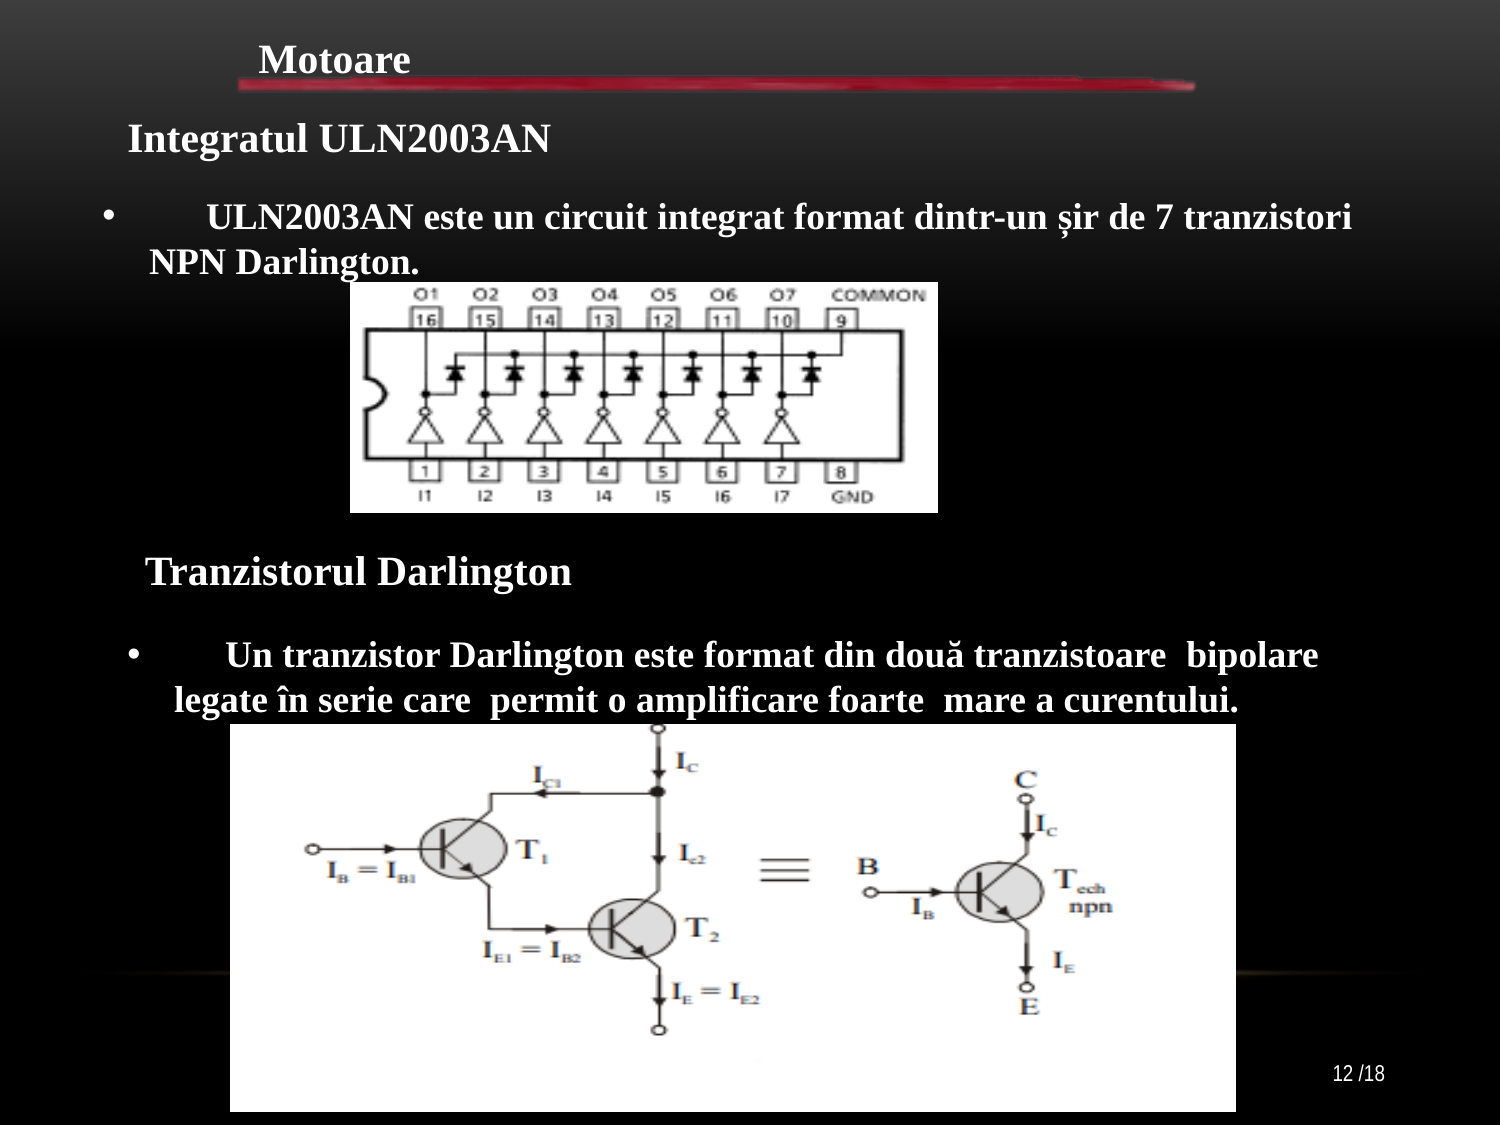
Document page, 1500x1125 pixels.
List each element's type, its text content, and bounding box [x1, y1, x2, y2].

text_box ULN2003AN este un circuit integrat format dintr-un șir de 7 tranzistori NPN Darlington. [87, 184, 1425, 380]
text_box Motoare [180, 24, 588, 57]
text_box Un tranzistor Darlington este format din două tranzistoare bipolare legate în serie care permit o amplificare foarte mare a curentului. [112, 623, 1388, 728]
text_box Tranzistorul Darlington [130, 535, 637, 601]
slide_number 12 /18 [1242, 1042, 1400, 1103]
text_box Integratul ULN2003AN [112, 103, 688, 169]
picture [0, 0, 1500, 1125]
